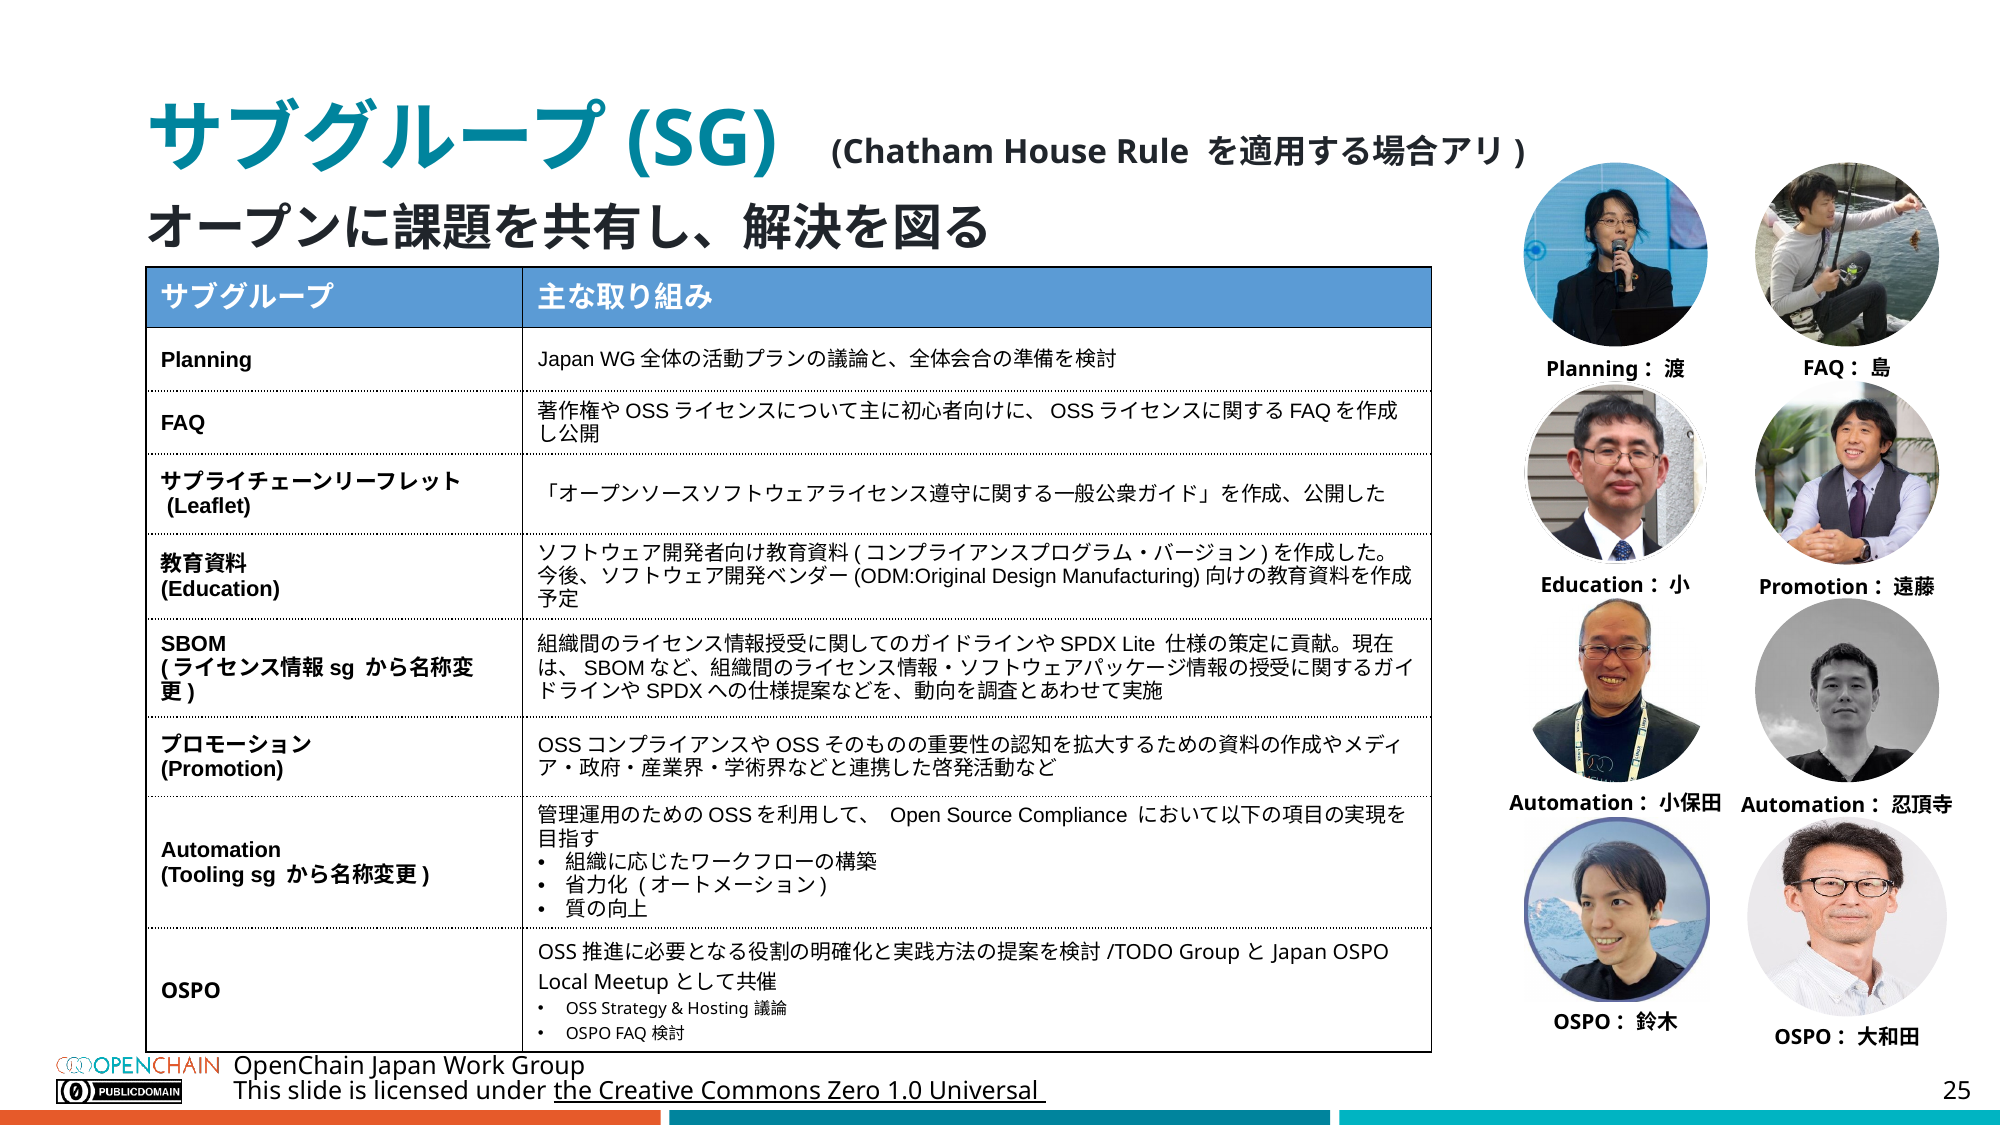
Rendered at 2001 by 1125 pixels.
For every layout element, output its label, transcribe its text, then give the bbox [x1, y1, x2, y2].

table_cell FAQ [147, 391, 522, 454]
picture [56, 1079, 182, 1104]
table_cell ソフトウェア開発者向け教育資料(コンプライアンスプログラム・バージョン)を作成した。 今後、ソフトウェア開発ベンダー(ODM:Original Design Manufacturing)向けの教育資料を作成予定 [523, 534, 1431, 619]
table_cell Automation (Tooling sg から名称変更) [147, 797, 522, 928]
table_cell SBOM (ライセンス情報sg から名称変更) [147, 619, 522, 717]
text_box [1494, 162, 1969, 1057]
table_cell 著作権やOSSライセンスについて主に初心者向けに、OSSライセンスに関するFAQを作成し公開 [523, 391, 1431, 454]
list オープンに課題を共有し、解決を図る [145, 194, 1489, 280]
table_cell Japan WG全体の活動プランの議論と、全体会合の準備を検討 [523, 328, 1431, 391]
table_cell プロモーション (Promotion) [147, 717, 522, 797]
table_header サブグループ [147, 268, 522, 327]
table_cell OSS推進に必要となる役割の明確化と実践方法の提案を検討/TODO GroupとJapan OSPO Local Meetupとして共催 OSS Strategy & Hosting議論 OSPO FAQ検討 [523, 928, 1431, 1051]
text_box (Chatham House Rule を適用する場合アリ) [831, 129, 1696, 215]
table_header 主な取り組み [523, 268, 1431, 327]
table_cell 「オープンソースソフトウェアライセンス遵守に関する一般公衆ガイド」を作成、公開した [523, 454, 1431, 534]
table_cell OSSコンプライアンスやOSSそのものの重要性の認知を拡大するための資料の作成やメディア・政府・産業界・学術界などと連携した啓発活動など [523, 717, 1431, 797]
slide_number ‹#› [1536, 1079, 1987, 1103]
picture [56, 1056, 218, 1074]
table_cell 管理運用のためのOSSを利用して、 Open Source Compliance において以下の項目の実現を目指す 組織に応じたワークフローの構築 省力化 (オートメーション) 質の向上 [523, 797, 1431, 928]
table_cell 組織間のライセンス情報授受に関してのガイドラインやSPDX Lite 仕様の策定に貢献。現在は、SBOMなど、組織間のライセンス情報・ソフトウェアパッケージ情報の授受に関するガイドラインやSPDXへの仕様提案などを、動向を調査とあわせて実施 [523, 619, 1431, 717]
table_cell サプライチェーンリーフレット (Leaflet) [147, 454, 522, 534]
table_cell 教育資料 (Education) [147, 534, 522, 619]
table_cell OSPO [147, 928, 522, 1051]
table_cell Planning [147, 328, 522, 391]
title サブグループ(SG) [146, 87, 1839, 194]
footer OpenChain Japan Work Group [218, 1053, 690, 1077]
